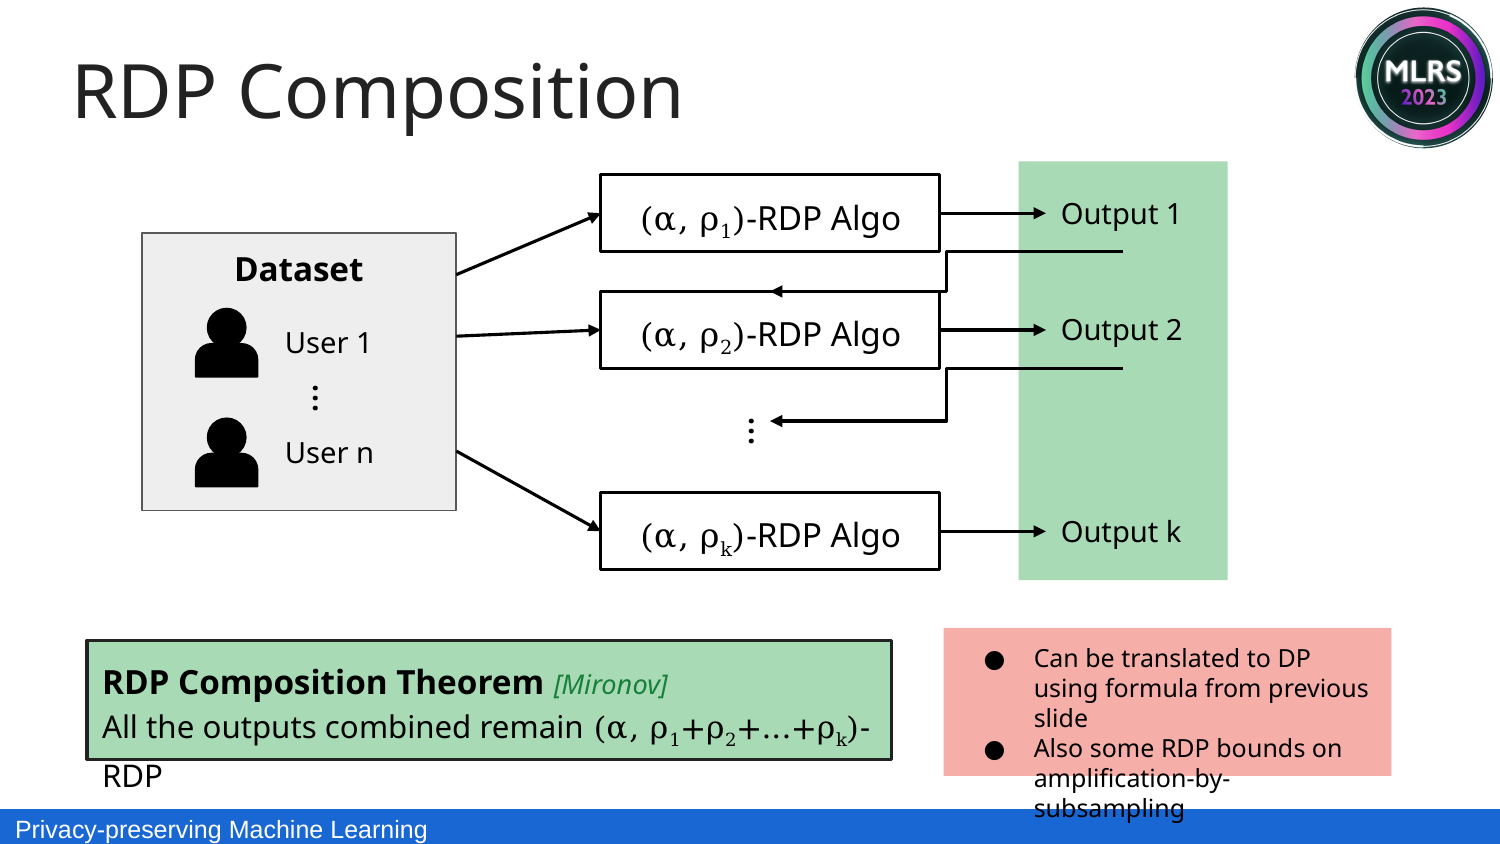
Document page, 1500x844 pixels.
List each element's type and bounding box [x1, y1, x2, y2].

text_box [943, 627, 1392, 776]
picture [1375, 7, 1493, 133]
text_box [55, 28, 1467, 581]
text_box [86, 640, 892, 760]
